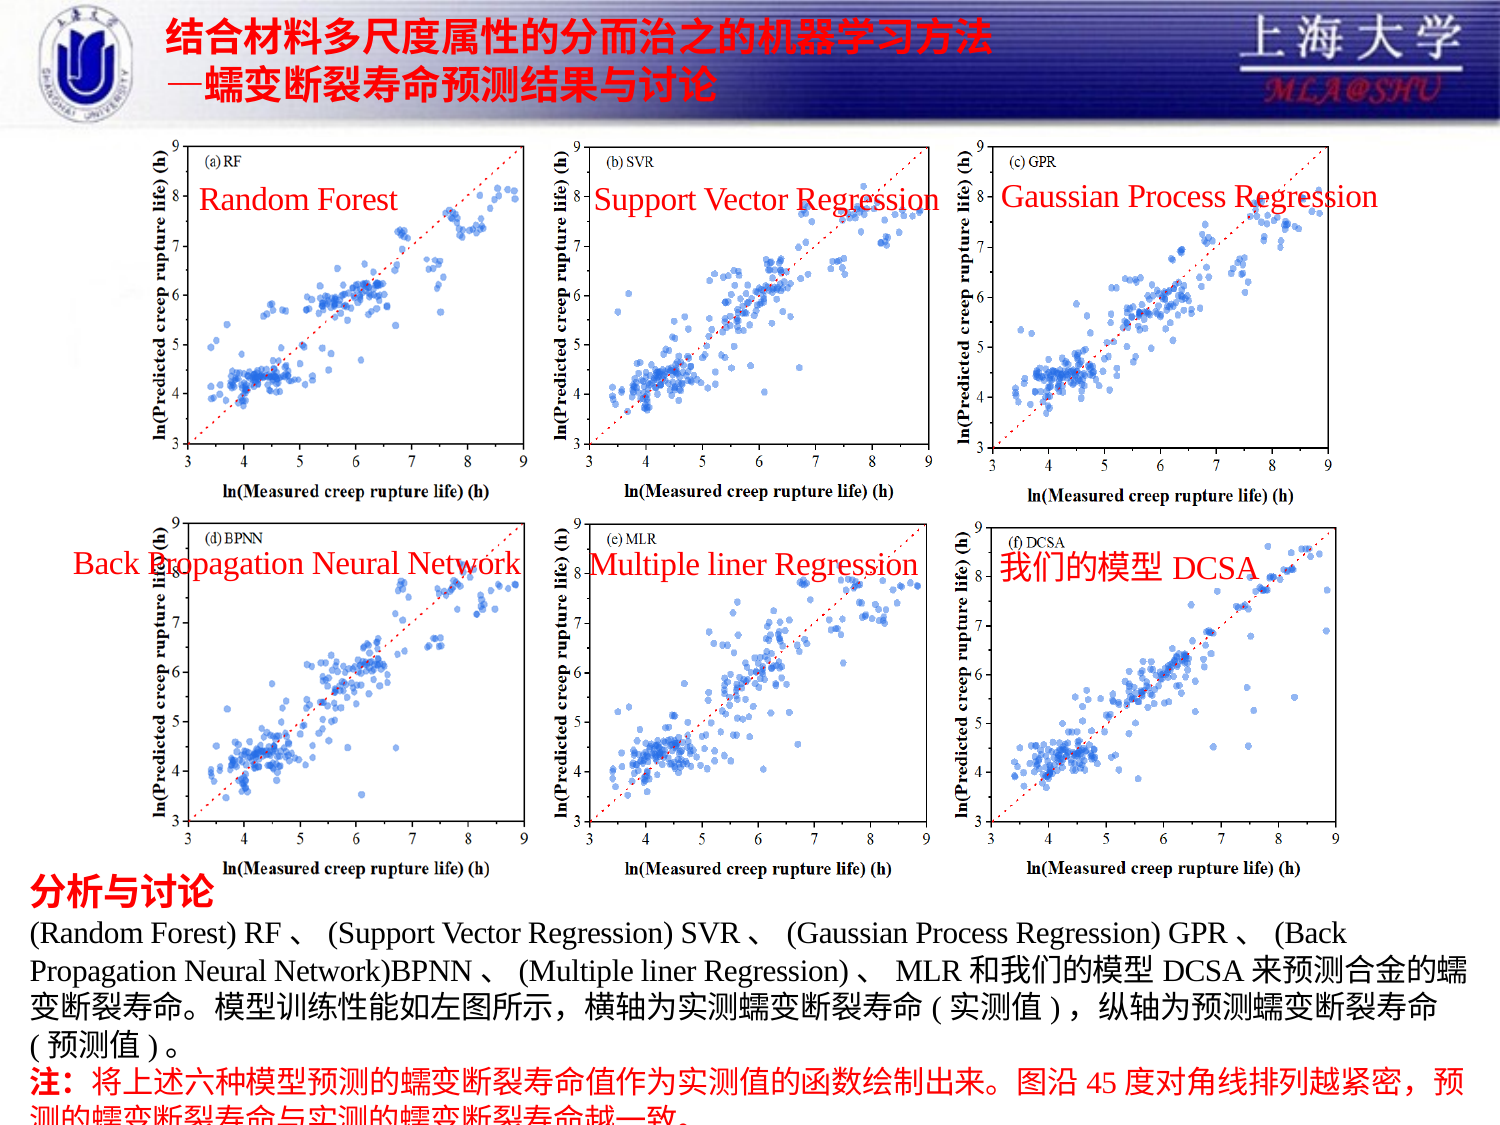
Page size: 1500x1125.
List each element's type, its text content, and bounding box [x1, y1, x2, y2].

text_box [149, 136, 1341, 881]
text_box 分析与讨论 (Random Forest) RF、(Support Vector Regression) SVR、(Gaussian Process Regression) GPR、(Back Propagation Neural Network)BPNN、(Multiple liner Regression)、MLR和我们的模型DCSA来预测合金的蠕变断裂寿命。模型训练性能如左图所示，横轴为实测蠕变断裂寿命(实测值)，纵轴为预测蠕变断裂寿命(预测值)。 注：将上述六种模型预测的蠕变断裂寿命值作为实测值的函数绘制出来。图沿45度对角线排列越紧密，预测的蠕变断裂寿命与实测的蠕变断裂寿命越一致。 [14, 860, 1498, 1125]
title 结合材料多尺度属性的分而治之的机器学习方法 —蠕变断裂寿命预测结果与讨论 [150, 4, 1500, 115]
text_box Gaussian Process Regression [1344, 166, 1394, 222]
text_box Back Propagation Neural Network [58, 533, 144, 589]
picture [0, 0, 1500, 1125]
